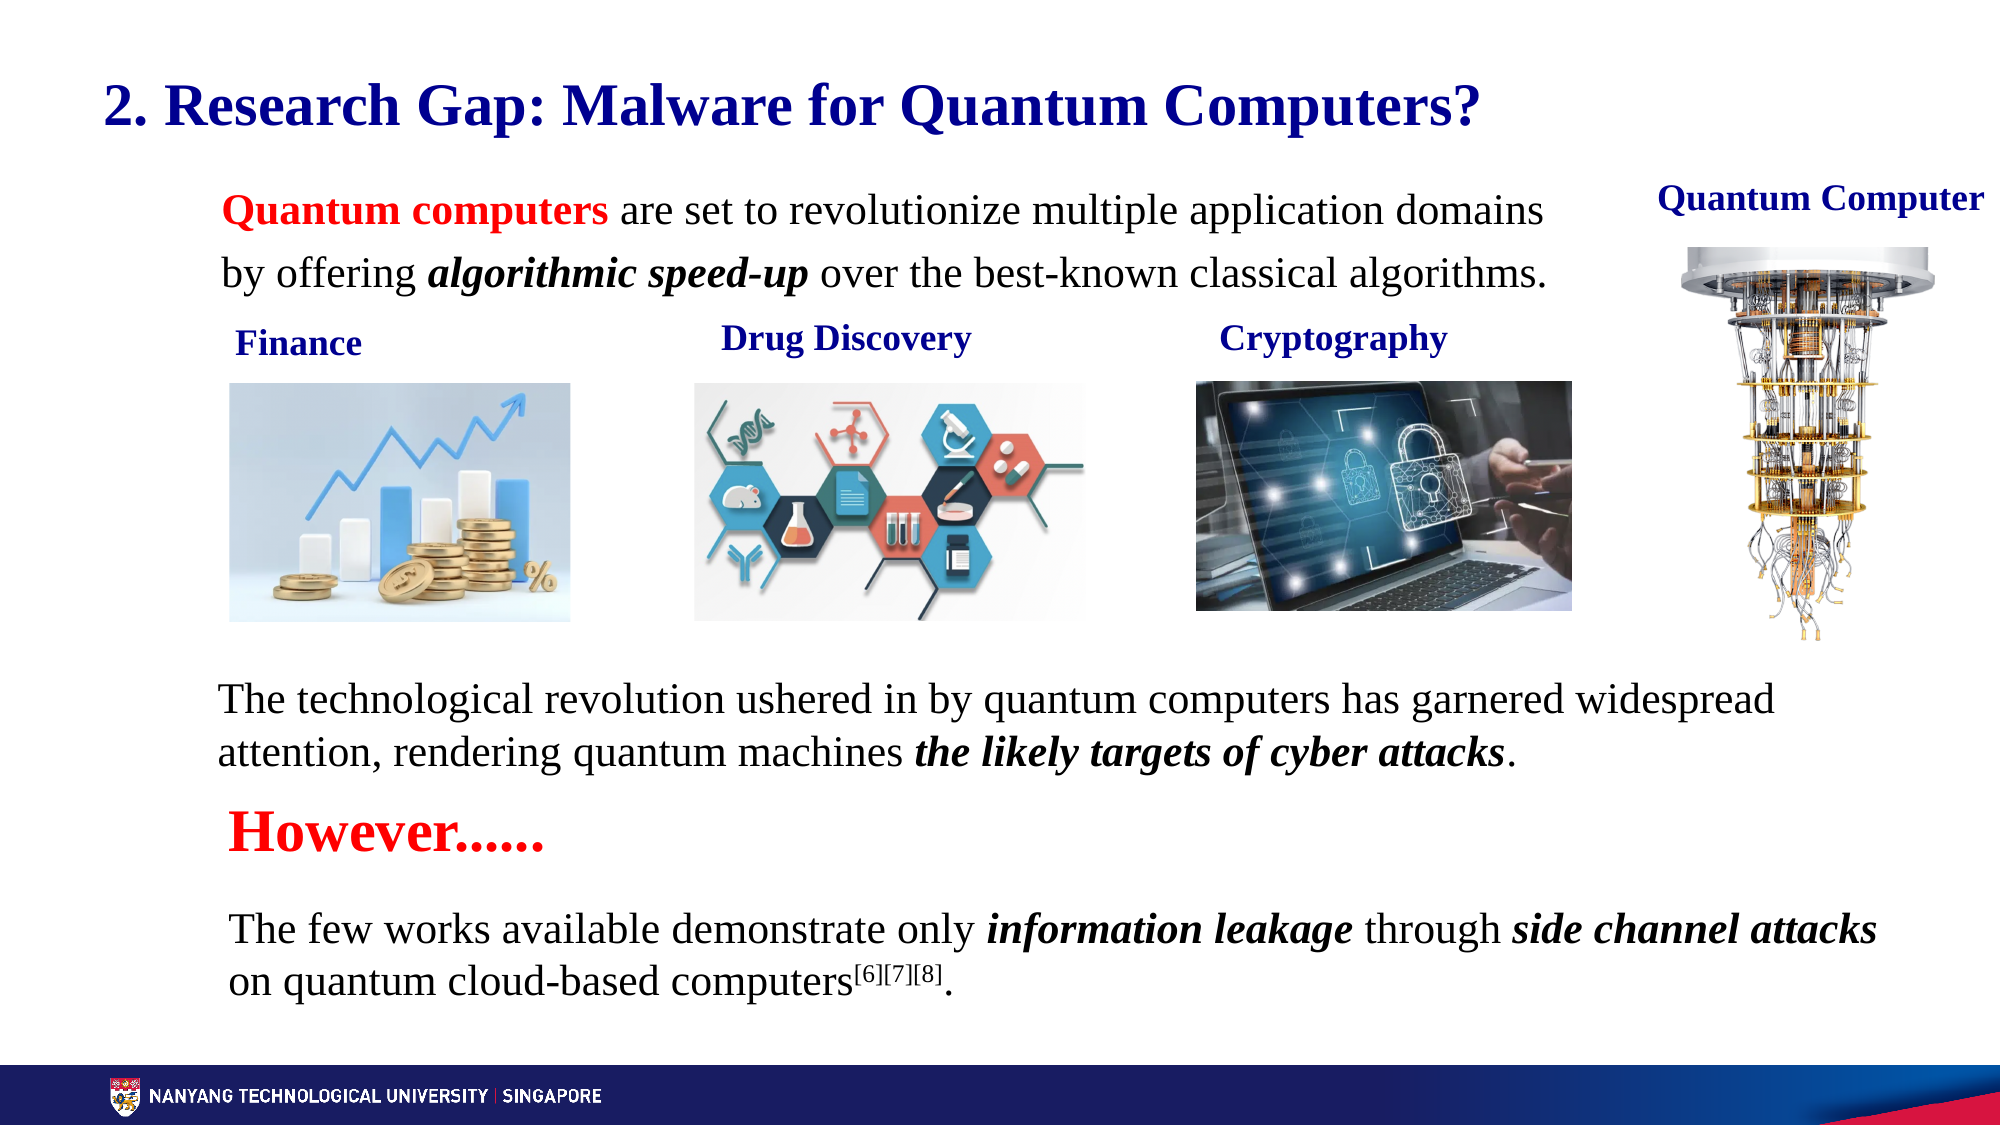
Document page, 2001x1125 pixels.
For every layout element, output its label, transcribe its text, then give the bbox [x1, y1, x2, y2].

picture [694, 383, 1086, 621]
text_box Cryptography [1204, 305, 1464, 365]
picture [1196, 381, 1572, 611]
picture [228, 383, 571, 622]
picture [1679, 247, 1936, 642]
text_box However...... [213, 783, 881, 871]
picture [0, 1065, 2000, 1125]
text_box Quantum Computer [1642, 165, 2000, 226]
text_box Drug Discovery [706, 305, 988, 365]
text_box The technological revolution ushered in by quantum computers has garnered widespread attention, rendering quantum machines the likely targets of cyber attacks. [203, 662, 1967, 783]
text_box Quantum computers are set to revolutionize multiple application domains by offering algorithmic speed-up over the best-known classical algorithms. [206, 162, 1593, 304]
text_box The few works available demonstrate only information leakage through side channel attacks on quantum cloud-based computers[6][7][8]. [213, 892, 1918, 1012]
text_box Finance [220, 310, 378, 370]
text_box 2. Research Gap: Malware for Quantum Computers? [89, 57, 1572, 146]
